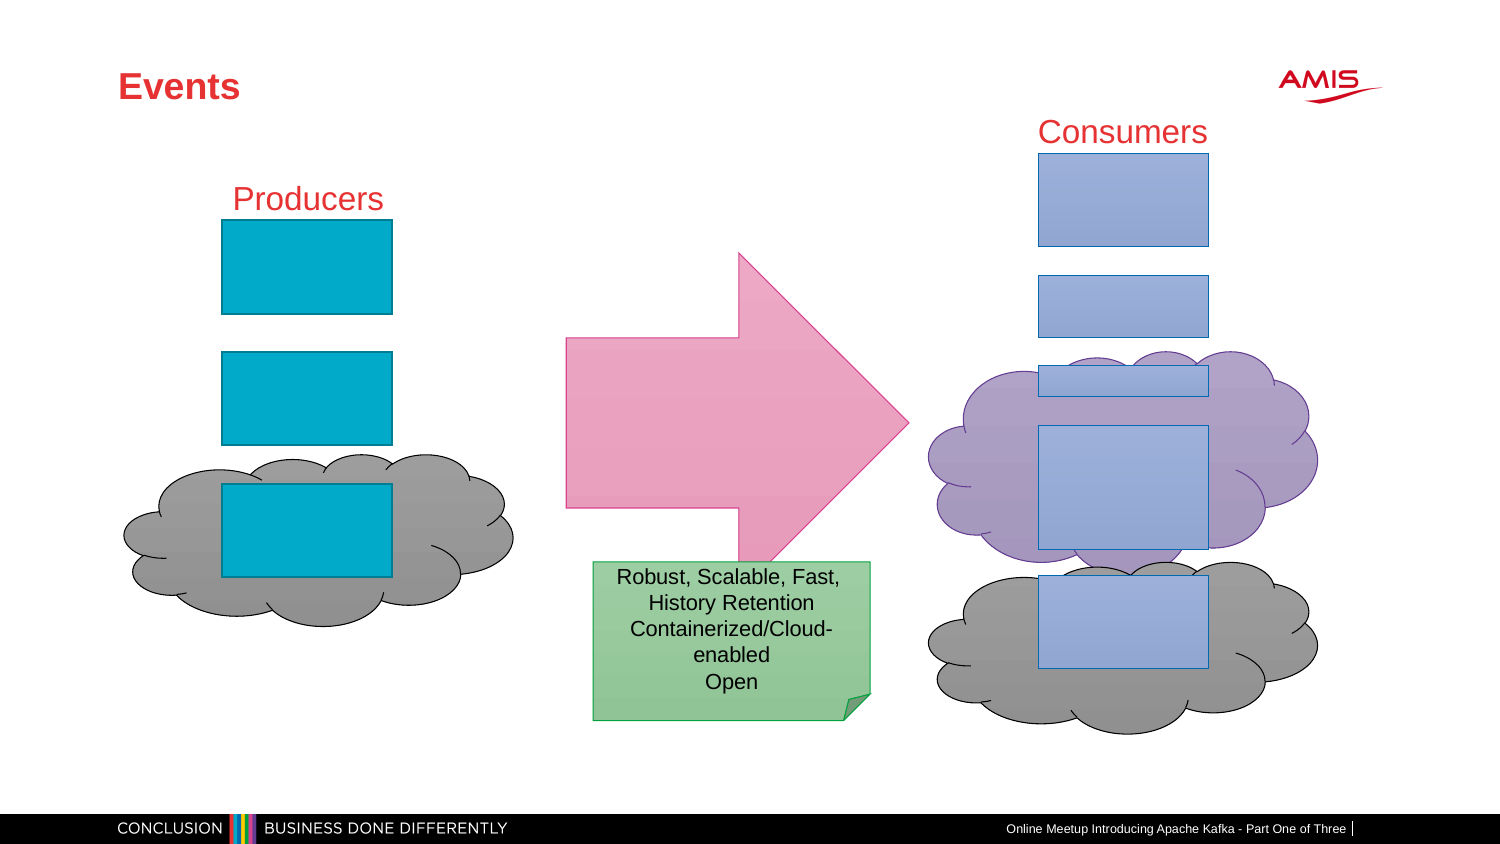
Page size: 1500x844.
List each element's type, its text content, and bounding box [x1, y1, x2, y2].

text_box [1038, 275, 1209, 338]
text_box [123, 454, 514, 628]
text_box [927, 351, 1319, 574]
title Events [118, 47, 1205, 130]
text_box [565, 251, 910, 561]
text_box [1038, 575, 1209, 669]
text_box [1038, 425, 1209, 550]
footer Online Meetup Introducing Apache Kafka - Part One of Three [814, 820, 1347, 839]
text_box [221, 351, 393, 446]
picture [1205, 58, 1388, 106]
picture [0, 814, 236, 844]
text_box [1038, 157, 1209, 247]
text_box Consumers [1023, 102, 1224, 157]
text_box [221, 224, 393, 315]
text_box Robust, Scalable, Fast, History Retention Containerized/Cloud-enabled Open [592, 561, 872, 722]
text_box [1038, 365, 1209, 397]
picture [239, 814, 1500, 844]
text_box [927, 561, 1319, 735]
text_box [221, 483, 393, 578]
text_box Producers [217, 169, 400, 224]
